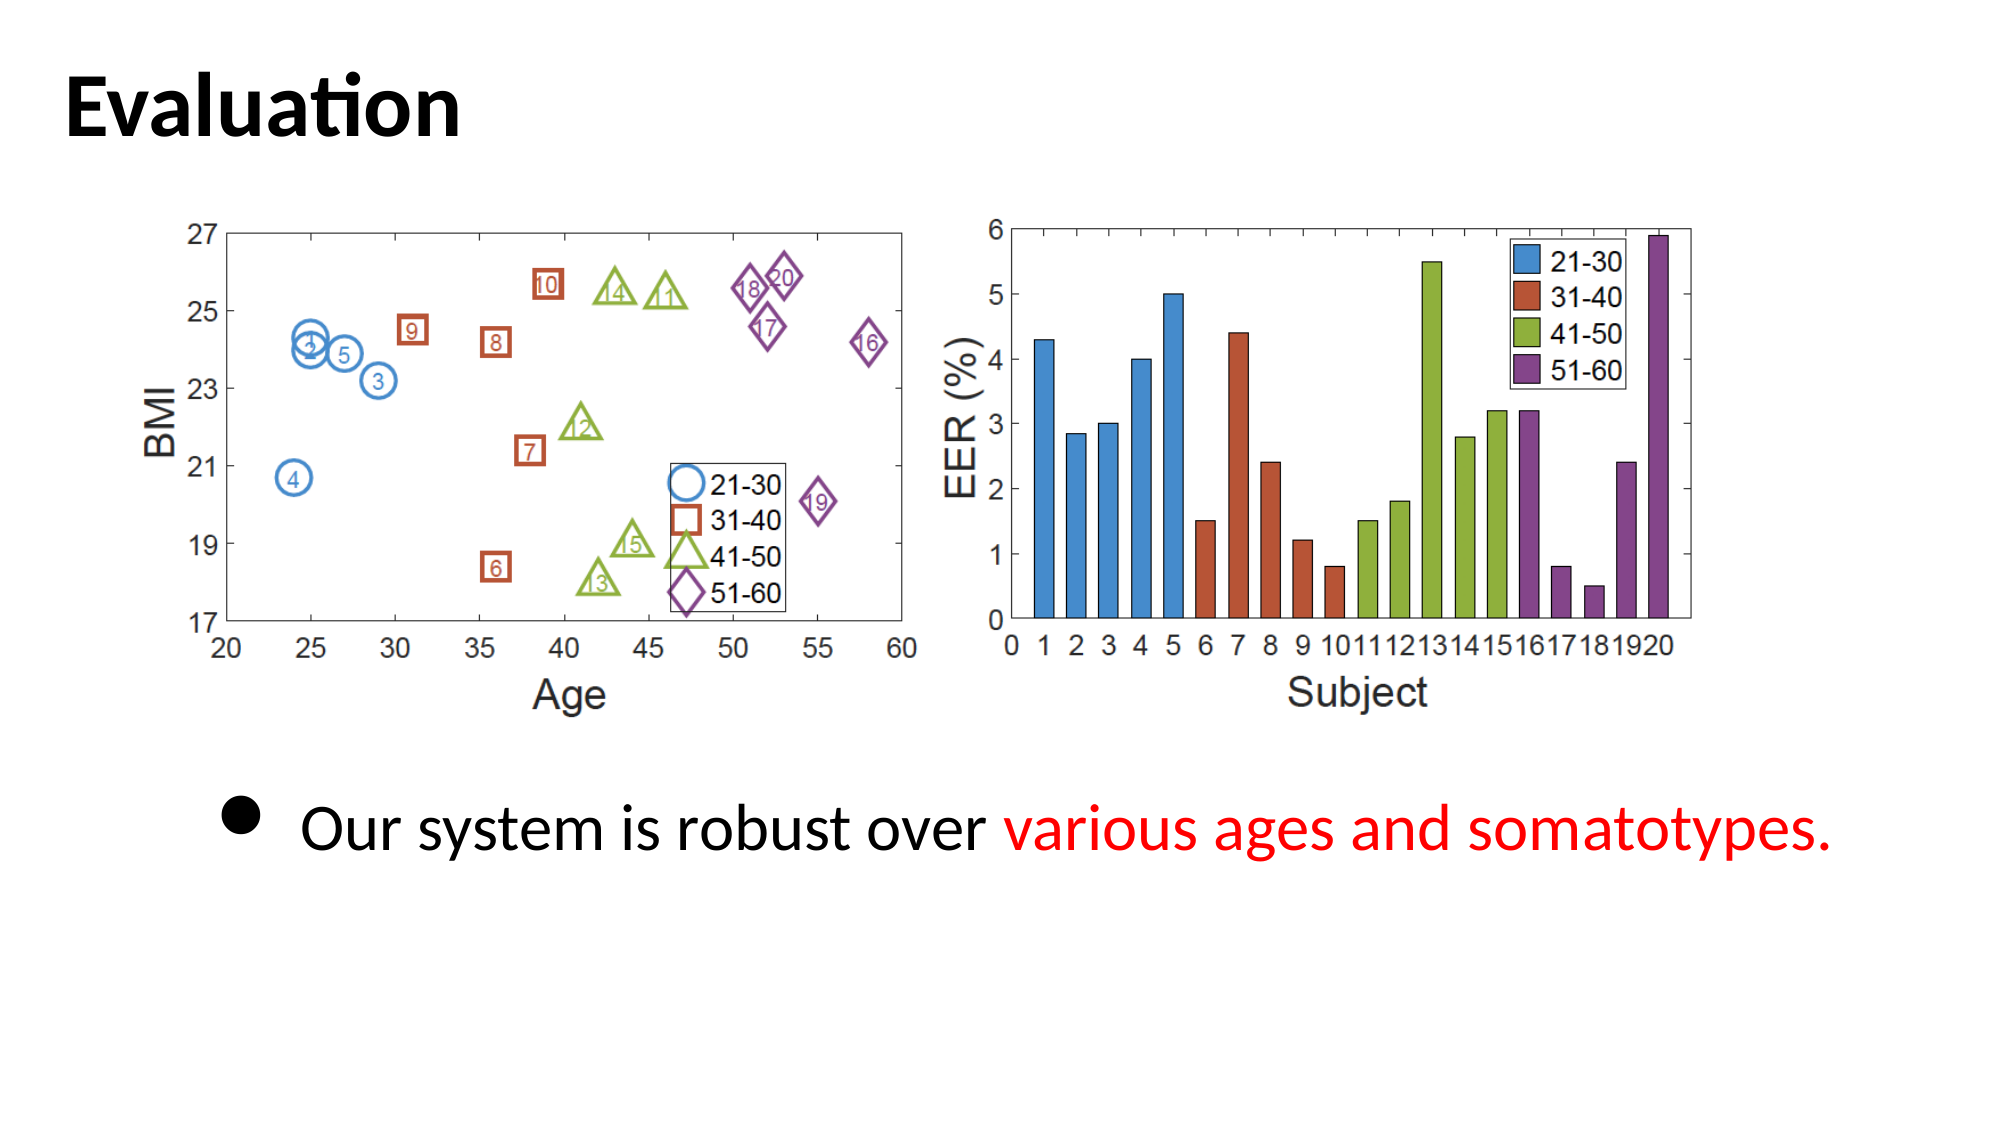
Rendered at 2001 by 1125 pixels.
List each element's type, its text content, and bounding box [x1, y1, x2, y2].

picture [133, 211, 1710, 724]
text_box Our system is robust over various ages and somatotypes. [201, 776, 1919, 951]
title Evaluation [49, 0, 1775, 216]
